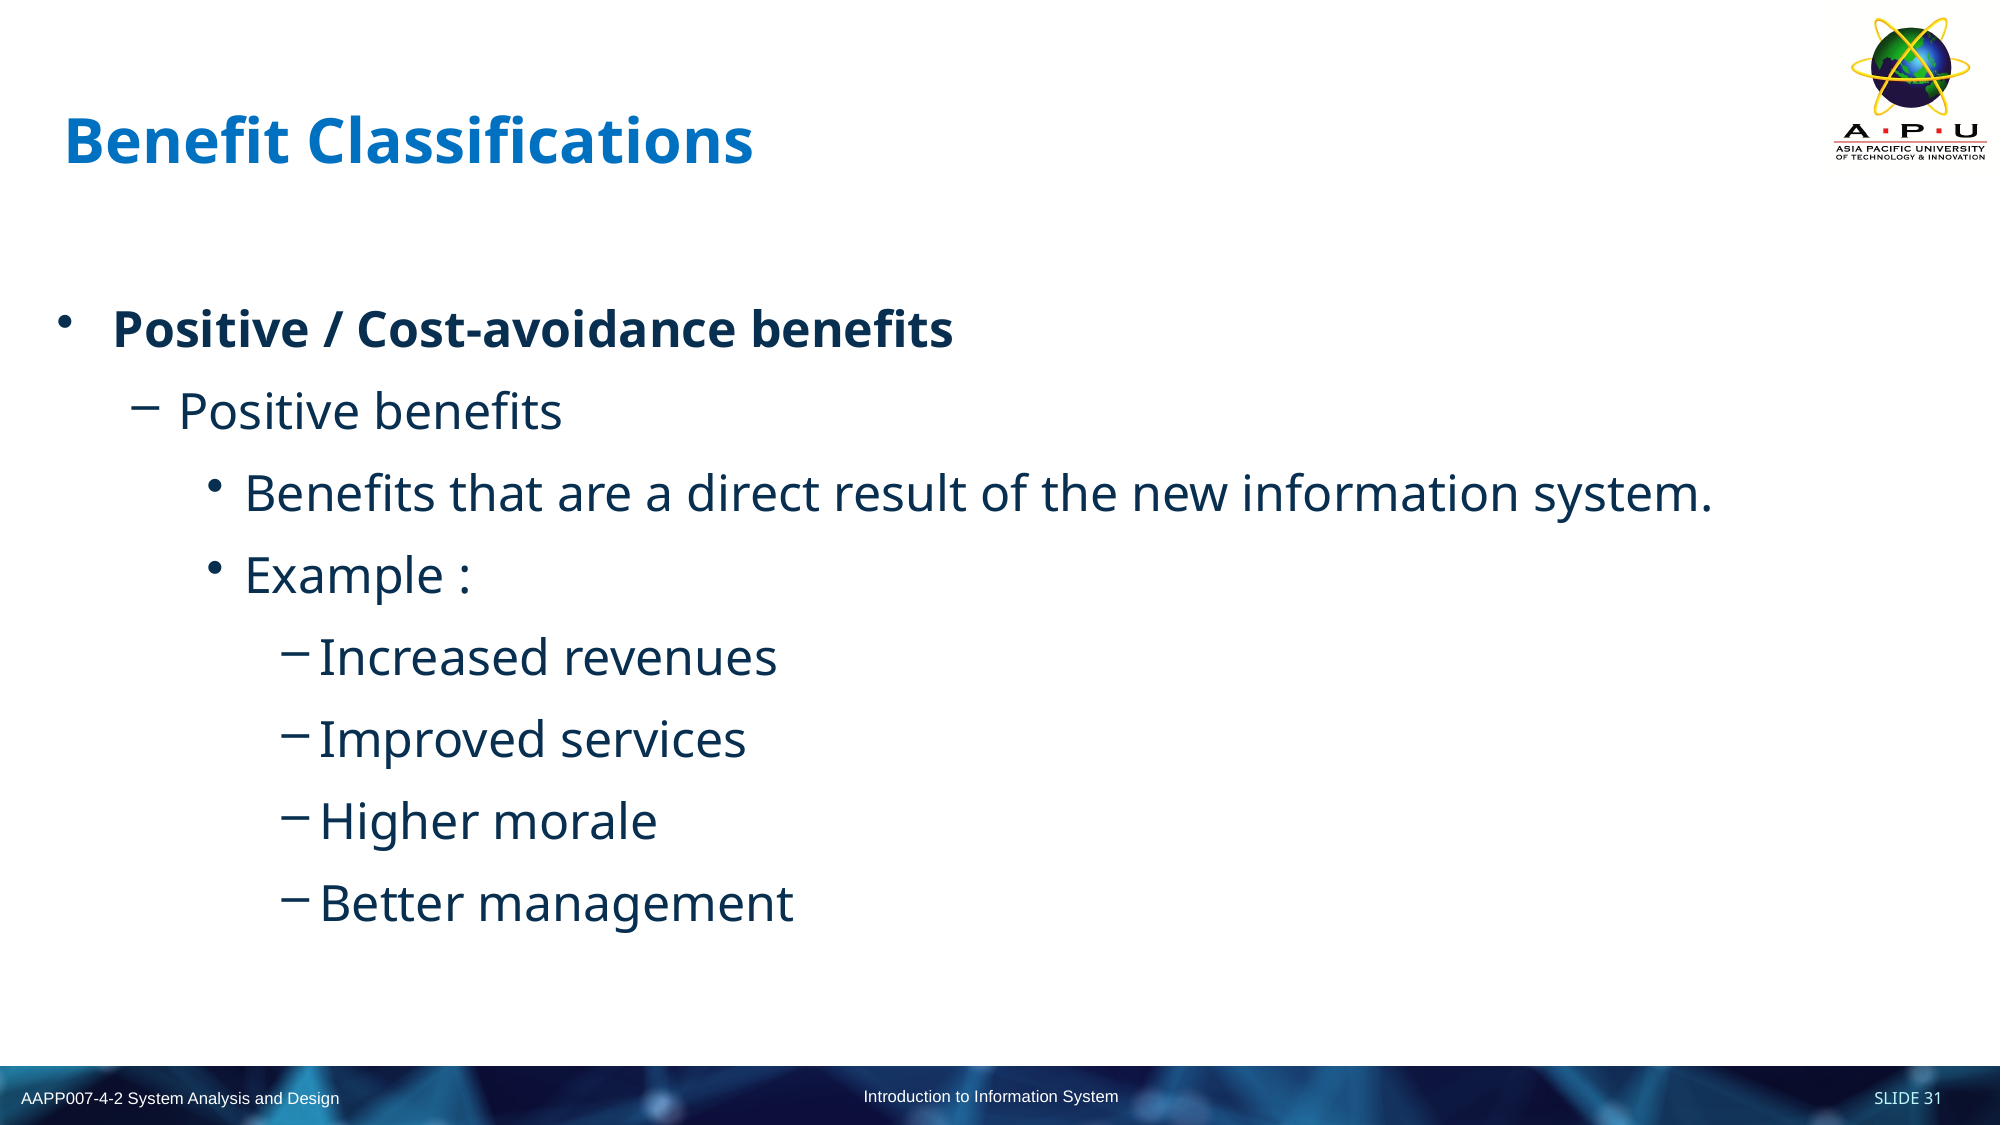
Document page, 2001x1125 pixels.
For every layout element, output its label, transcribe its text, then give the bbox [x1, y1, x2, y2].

list Positive / Cost-avoidance benefits Positive benefits Benefits that are a direct result of the new information system. Example : Increased revenues Improved services Higher morale Better management [41, 278, 1969, 1021]
title Benefit Classifications [48, 45, 1764, 233]
picture [1822, 0, 2000, 178]
picture [0, 1066, 2000, 1125]
